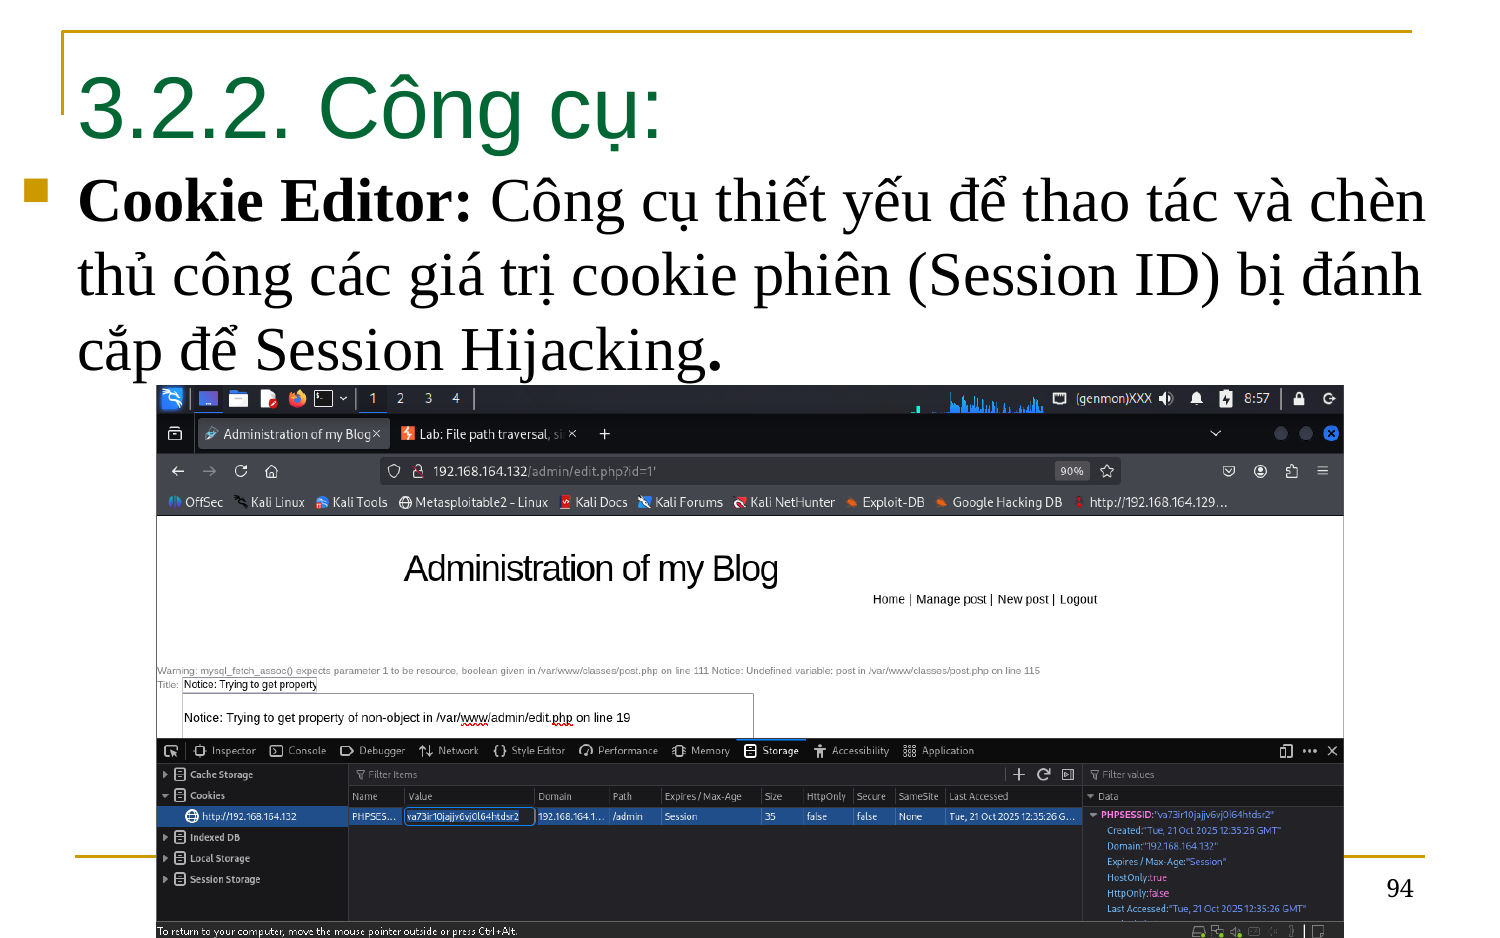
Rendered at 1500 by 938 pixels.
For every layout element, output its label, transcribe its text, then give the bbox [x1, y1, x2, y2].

title 3.2.2. Công cụ: [75, 48, 1500, 208]
slide_number 94 [1380, 878, 1419, 938]
text_box Cookie Editor: Công cụ thiết yếu để thao tác và chèn thủ công các giá trị cookie phiên (Session ID) bị đánh cắp để Session Hijacking. [18, 141, 1482, 384]
picture [155, 385, 1344, 938]
